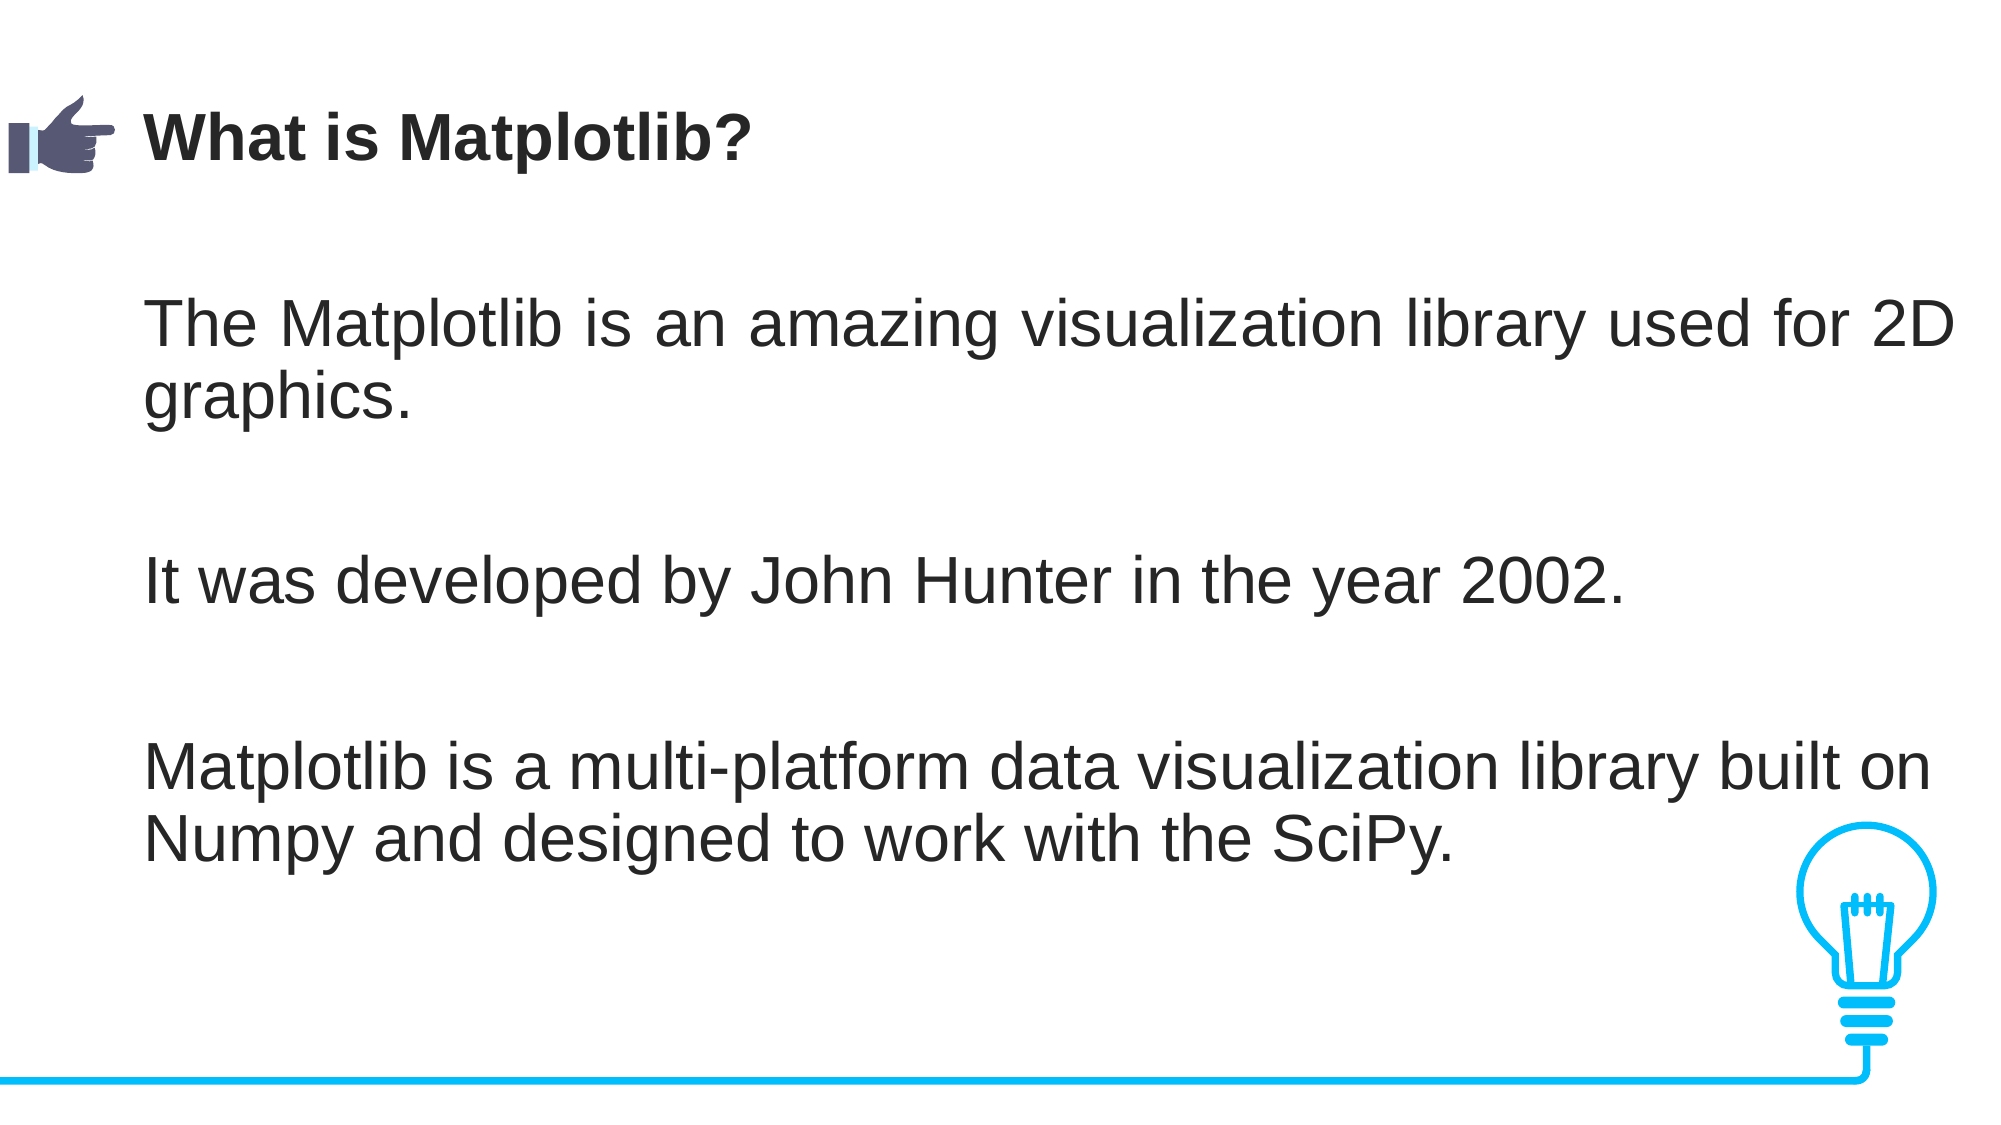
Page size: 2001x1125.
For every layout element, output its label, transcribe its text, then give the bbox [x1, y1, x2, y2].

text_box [8, 94, 115, 174]
list What is Matplotlib? The Matplotlib is an amazing visualization library used for 2D graphics. It was developed by John Hunter in the year 2002. Matplotlib is a multi-platform data visualization library built on Numpy and designed to work with the SciPy. [128, 55, 1974, 1017]
